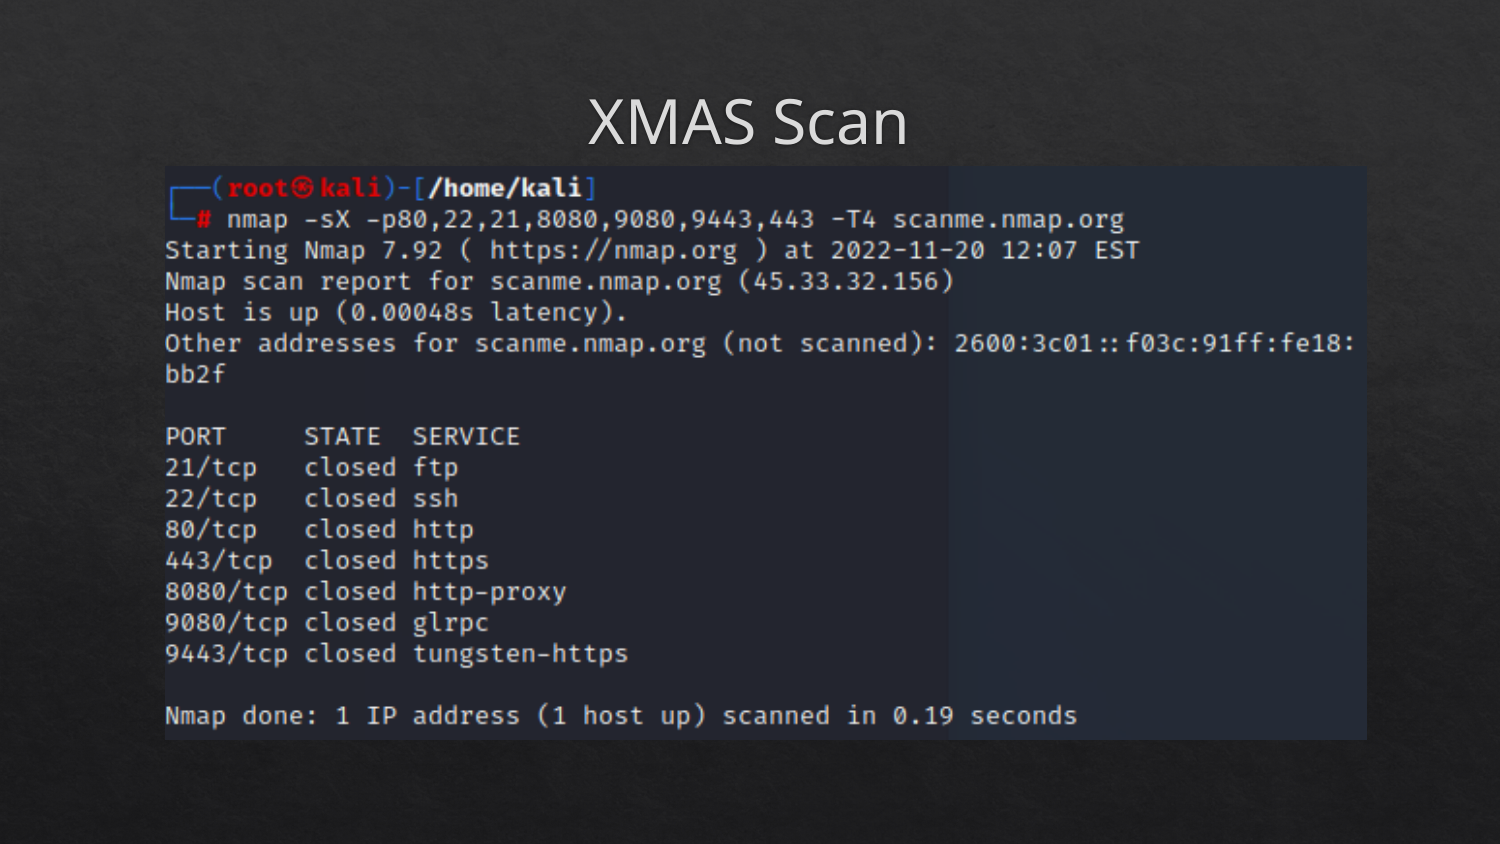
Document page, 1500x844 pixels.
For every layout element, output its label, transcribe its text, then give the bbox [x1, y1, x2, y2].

picture [165, 166, 1367, 740]
title XMAS Scan [118, 72, 1382, 167]
